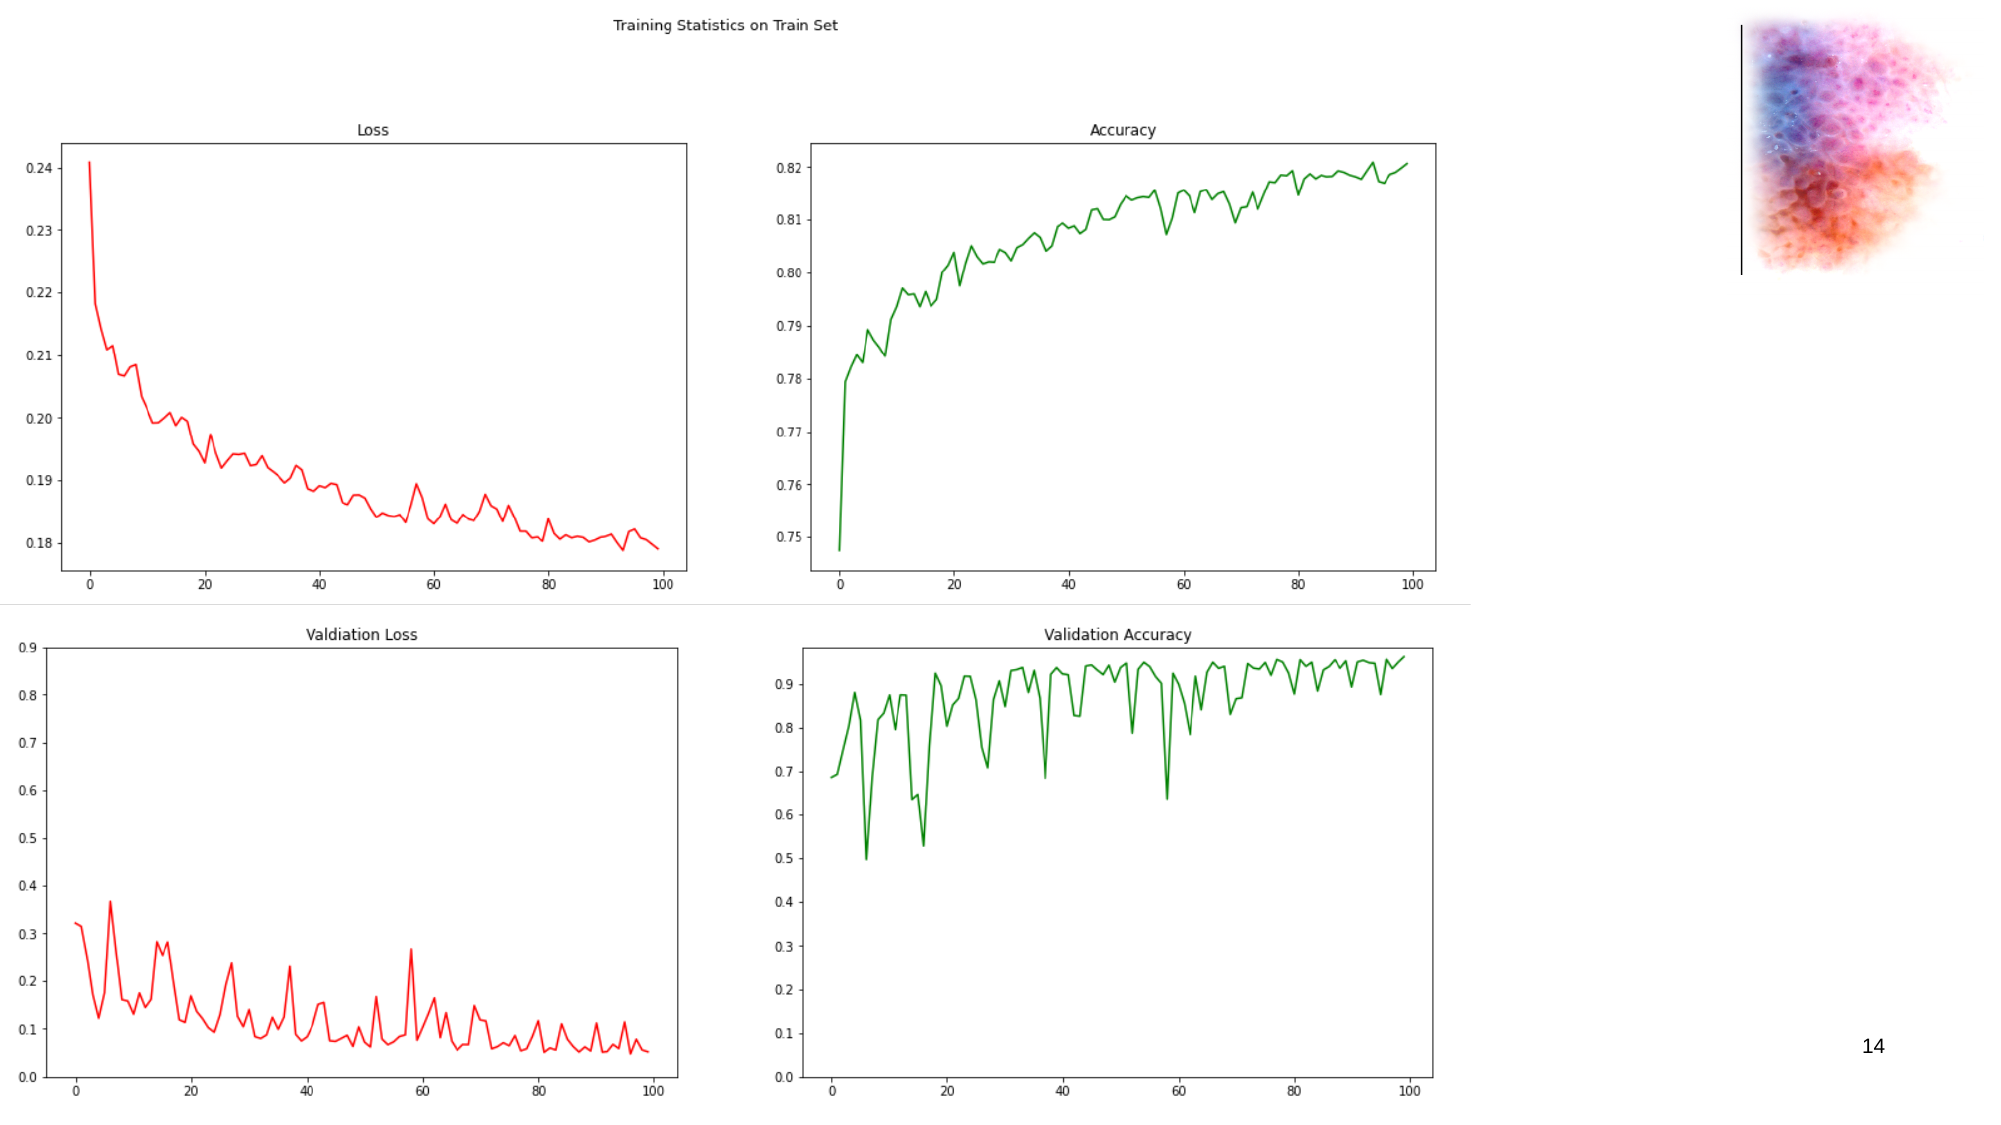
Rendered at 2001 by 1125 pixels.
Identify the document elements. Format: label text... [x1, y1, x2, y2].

slide_number 14 [1471, 1025, 1900, 1100]
picture [0, 0, 1471, 1117]
picture [1727, 7, 1984, 295]
